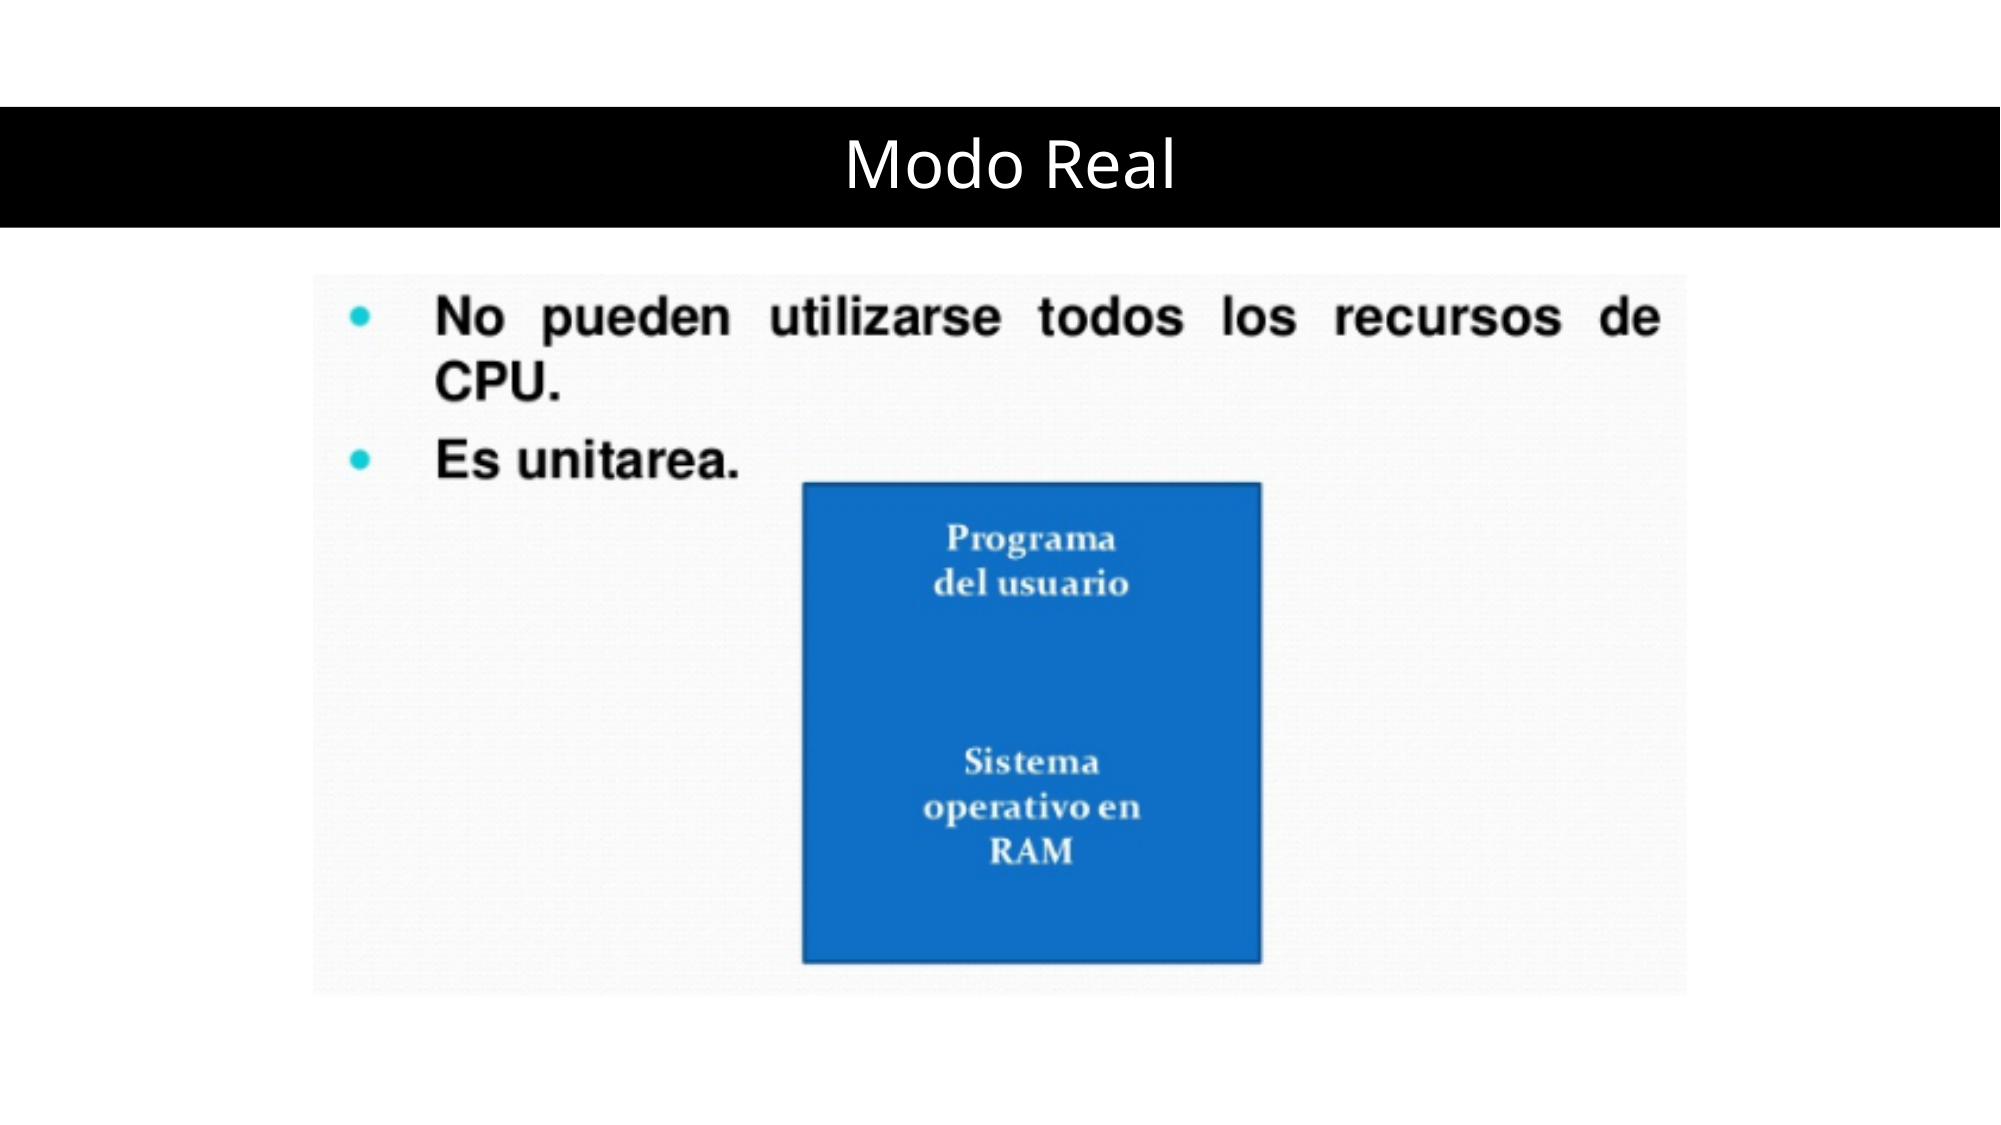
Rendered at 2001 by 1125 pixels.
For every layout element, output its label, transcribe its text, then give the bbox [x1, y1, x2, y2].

title Modo Real [91, 105, 1931, 228]
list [313, 274, 1687, 996]
text_box [0, 106, 2000, 229]
